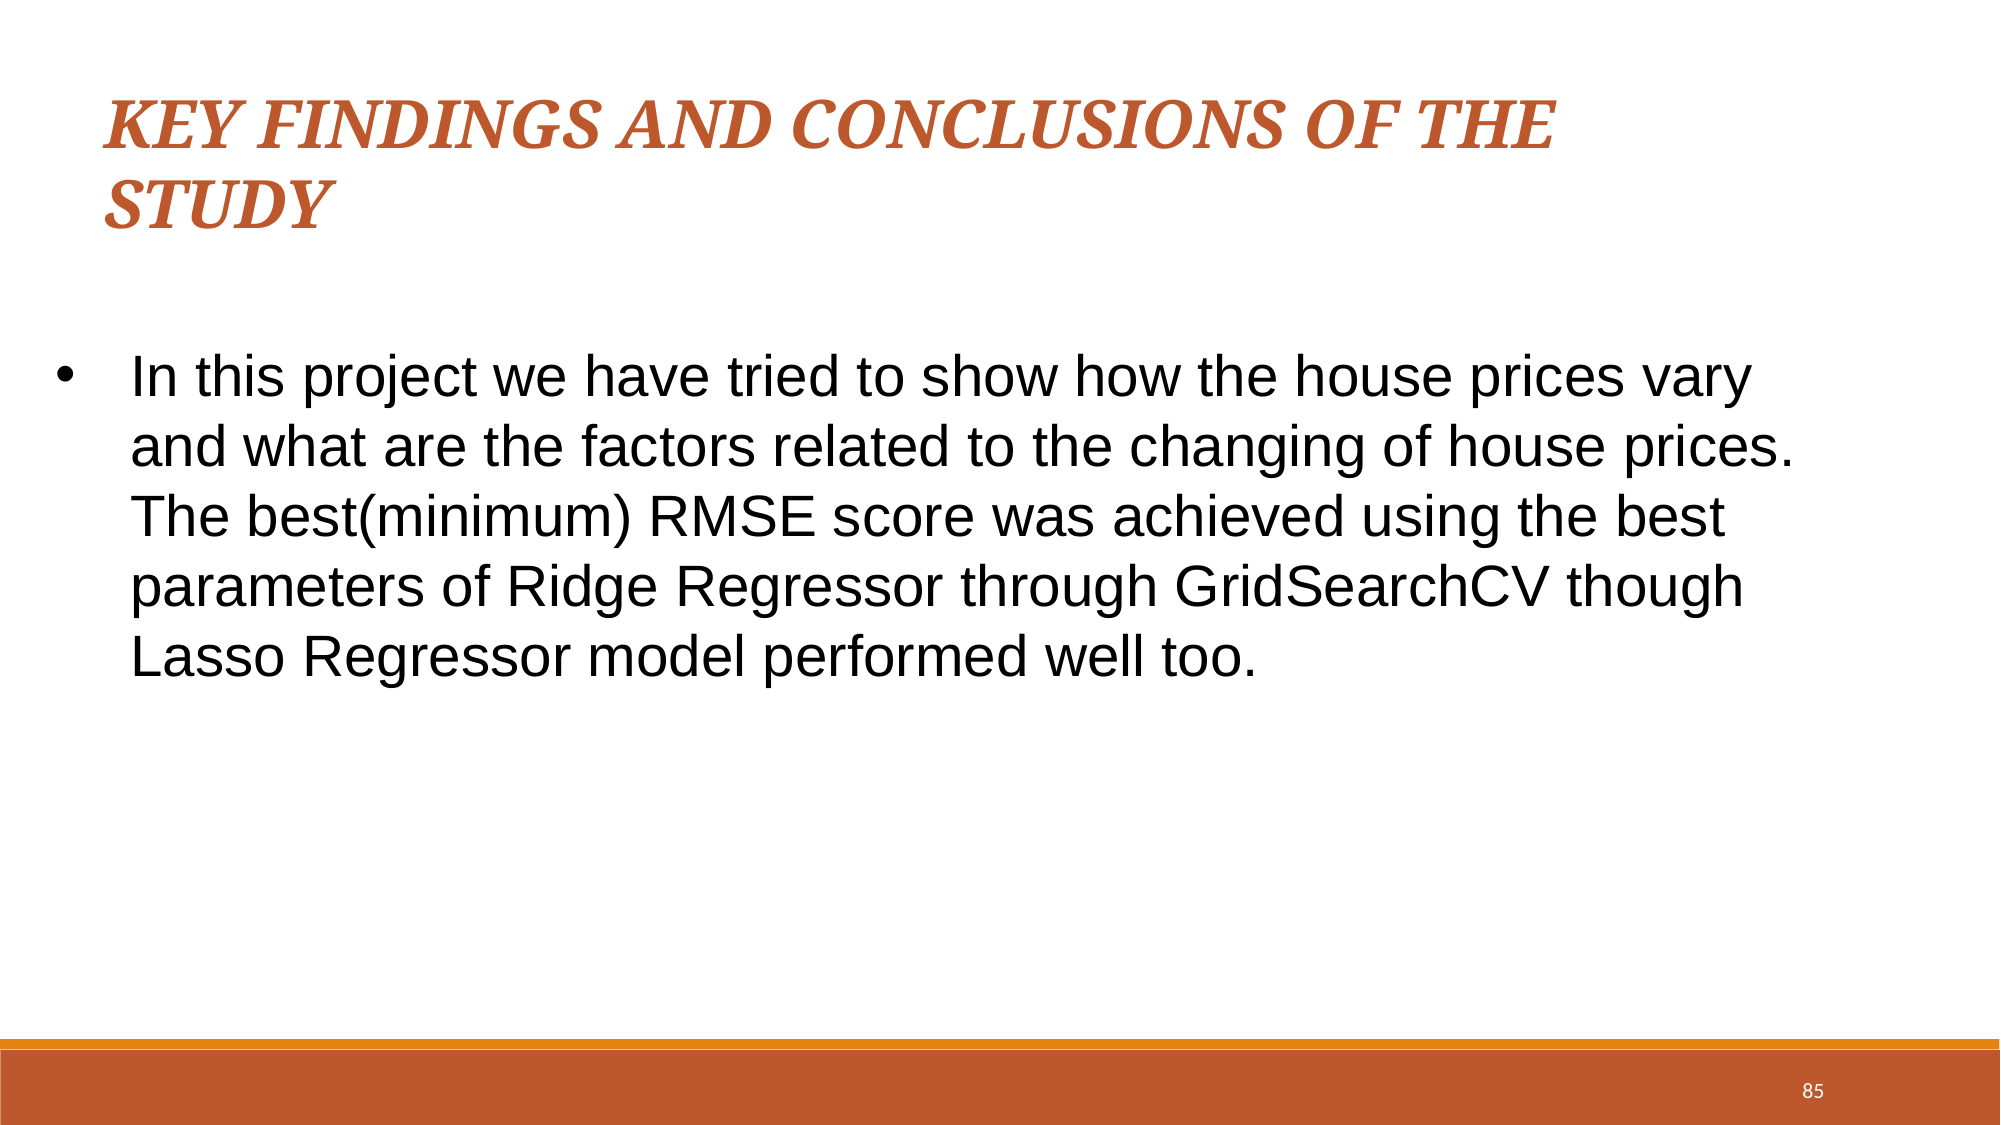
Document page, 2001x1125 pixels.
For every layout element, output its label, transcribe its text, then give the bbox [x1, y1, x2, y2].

text_box KEY FINDINGS AND CONCLUSIONS OF THE STUDY [89, 74, 1673, 250]
slide_number 85 [1624, 1059, 1840, 1120]
text_box In this project we have tried to show how the house prices vary and what are the factors related to the changing of house prices. The best(minimum) RMSE score was achieved using the best parameters of Ridge Regressor through GridSearchCV though Lasso Regressor model performed well too. [40, 331, 1828, 696]
